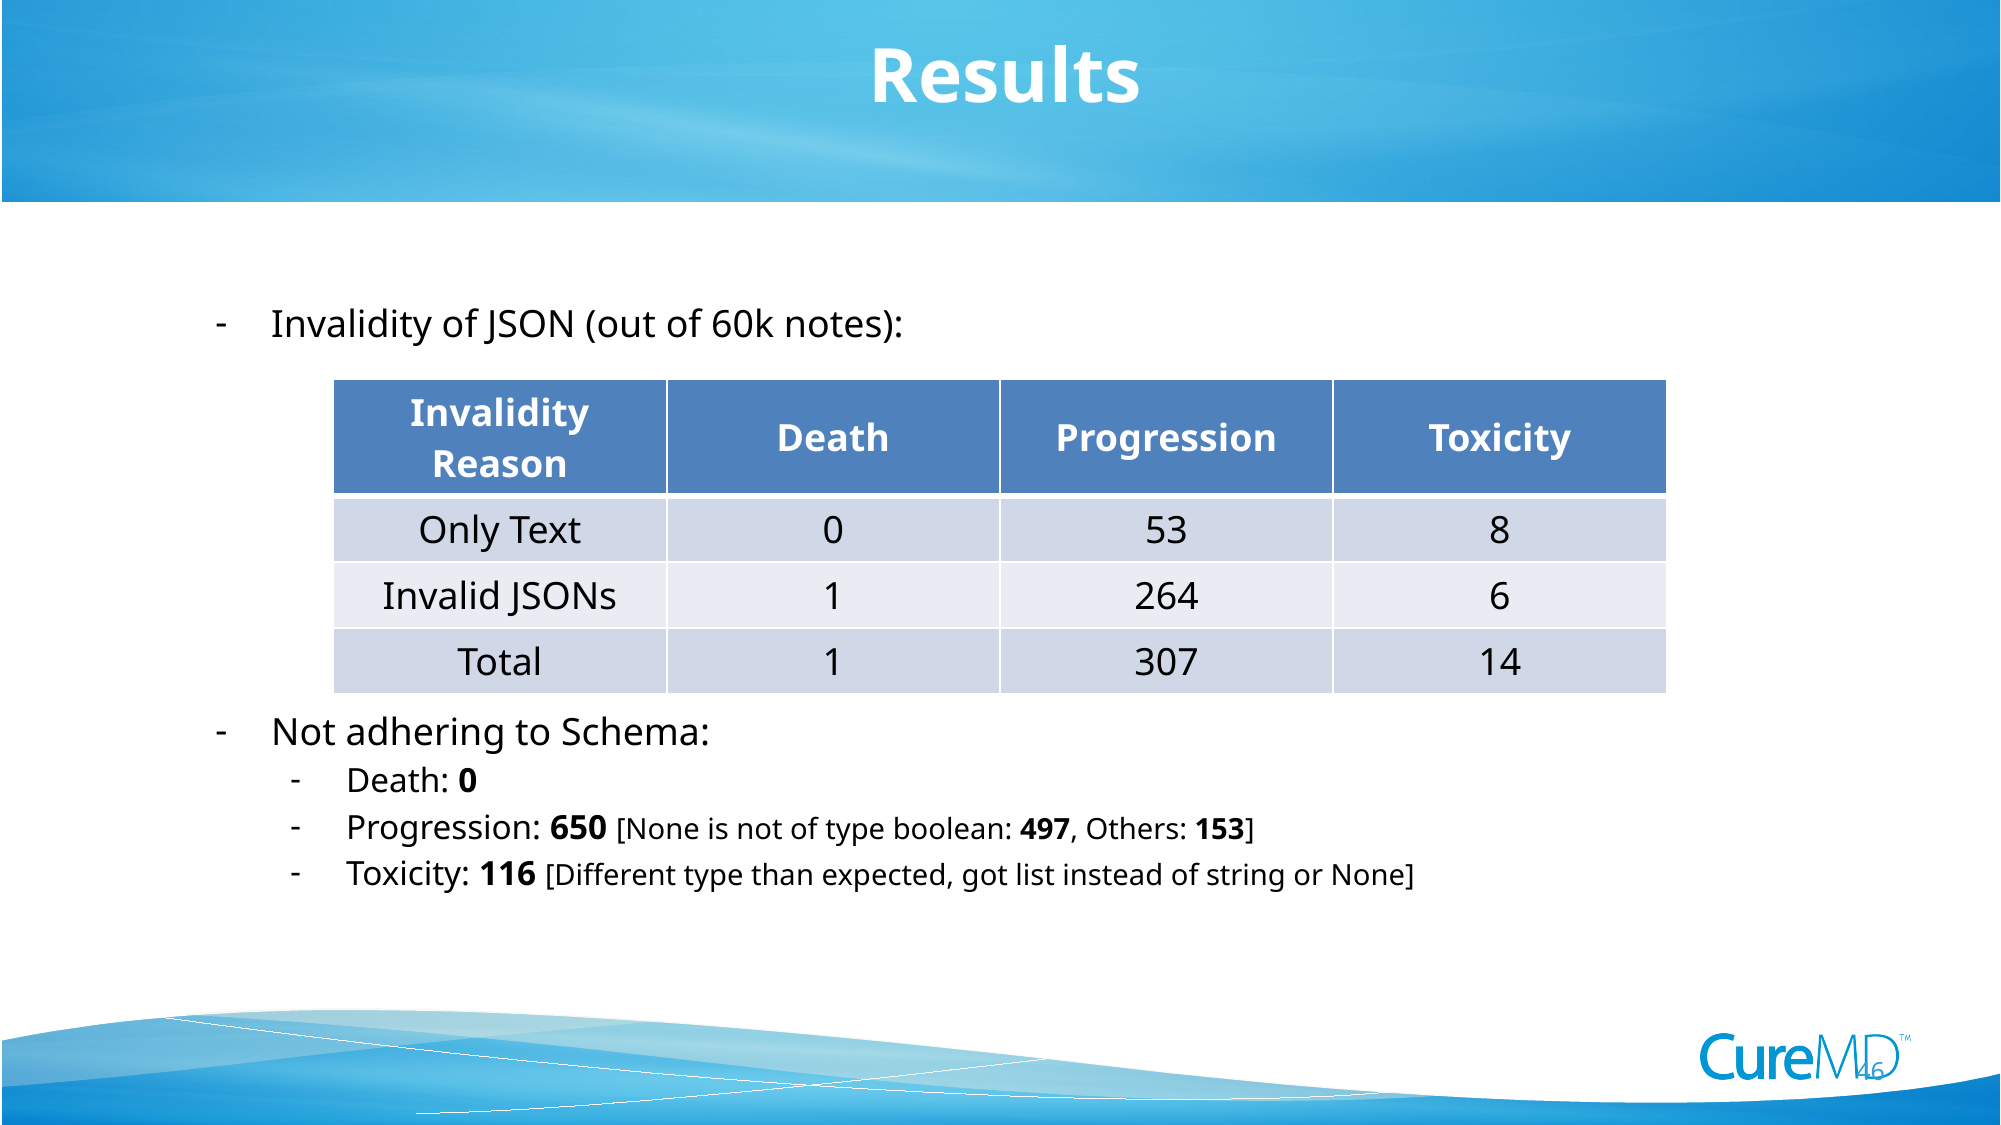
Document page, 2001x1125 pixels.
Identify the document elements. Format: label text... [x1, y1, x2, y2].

table_cell 1 [668, 629, 999, 693]
slide_number 46 [1433, 1042, 1900, 1103]
table_cell 53 [1001, 499, 1332, 561]
table_cell 14 [1334, 629, 1666, 693]
picture [2, 0, 2001, 202]
text_box [99, 162, 1900, 981]
table_cell Total [334, 629, 666, 693]
text_box Invalidity of JSON (out of 60k notes): Not adhering to Schema: Death: 0 Progression: 650 [None is not of type boolean: 497, Others: 153] Toxicity: 116 [Different type than expected, got list instead of string or None] [124, 187, 1925, 1006]
table_cell 8 [1334, 499, 1666, 561]
picture [1868, 1037, 1889, 1042]
table_header Progression [1001, 380, 1332, 493]
table_cell 1 [668, 563, 999, 627]
table_cell 264 [1001, 563, 1332, 627]
table_header Invalidity Reason [334, 380, 666, 493]
picture [1700, 1033, 1715, 1042]
table_header Death [668, 380, 999, 493]
text_box Results [105, 22, 1906, 123]
table_cell 0 [668, 499, 999, 561]
table_cell 307 [1001, 629, 1332, 693]
picture [1716, 1033, 1911, 1080]
table_cell Invalid JSONs [334, 563, 666, 627]
picture [2, 1038, 2000, 1125]
table_header Toxicity [1334, 380, 1666, 493]
table_cell Only Text [334, 499, 666, 561]
table_cell 6 [1334, 563, 1666, 627]
